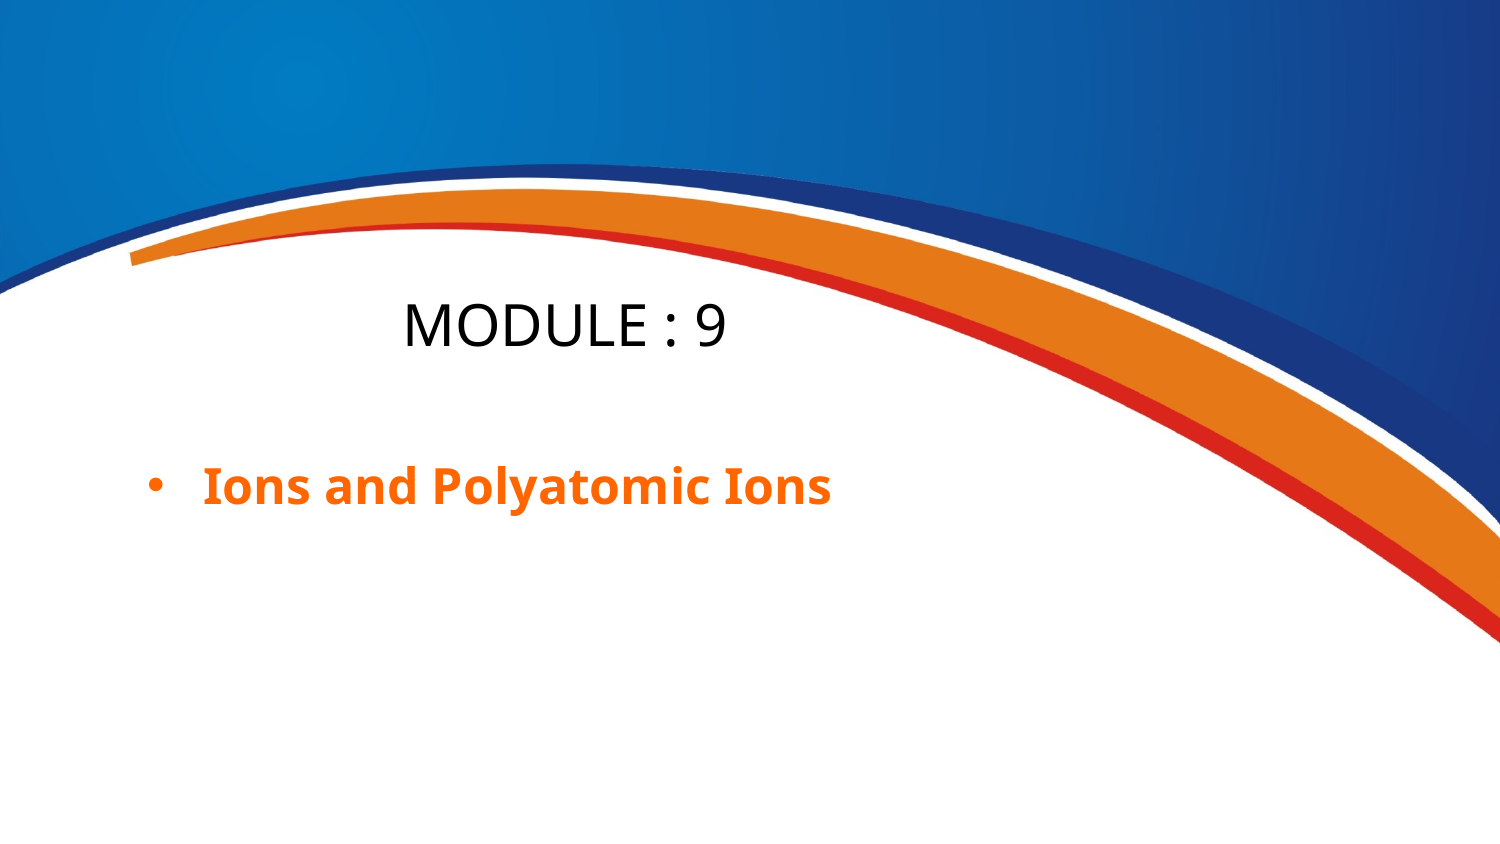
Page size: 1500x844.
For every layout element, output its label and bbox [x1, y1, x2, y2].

picture [0, 0, 1500, 649]
